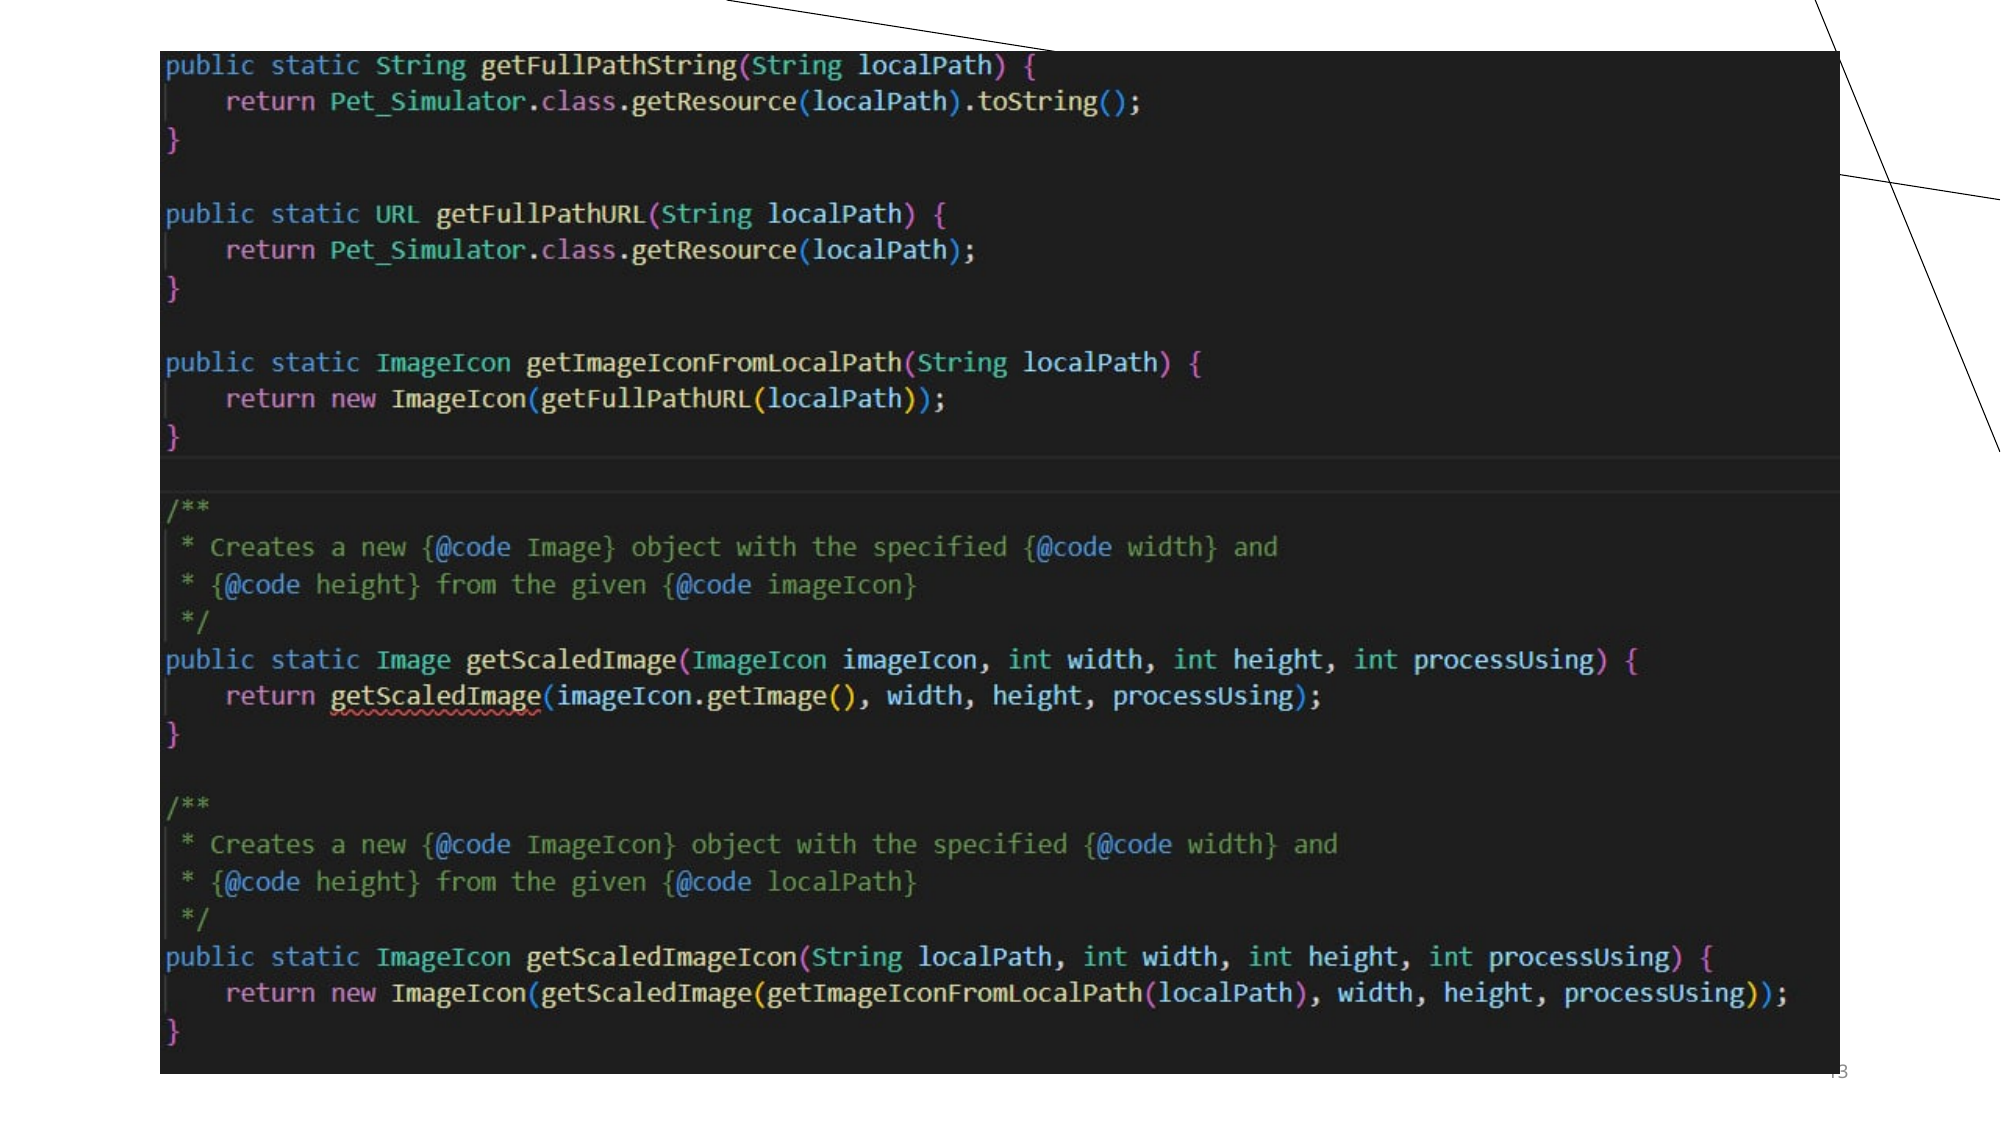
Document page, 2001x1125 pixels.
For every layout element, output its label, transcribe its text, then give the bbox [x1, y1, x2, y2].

picture [160, 51, 1840, 1074]
slide_number 13 [1701, 1042, 1864, 1103]
